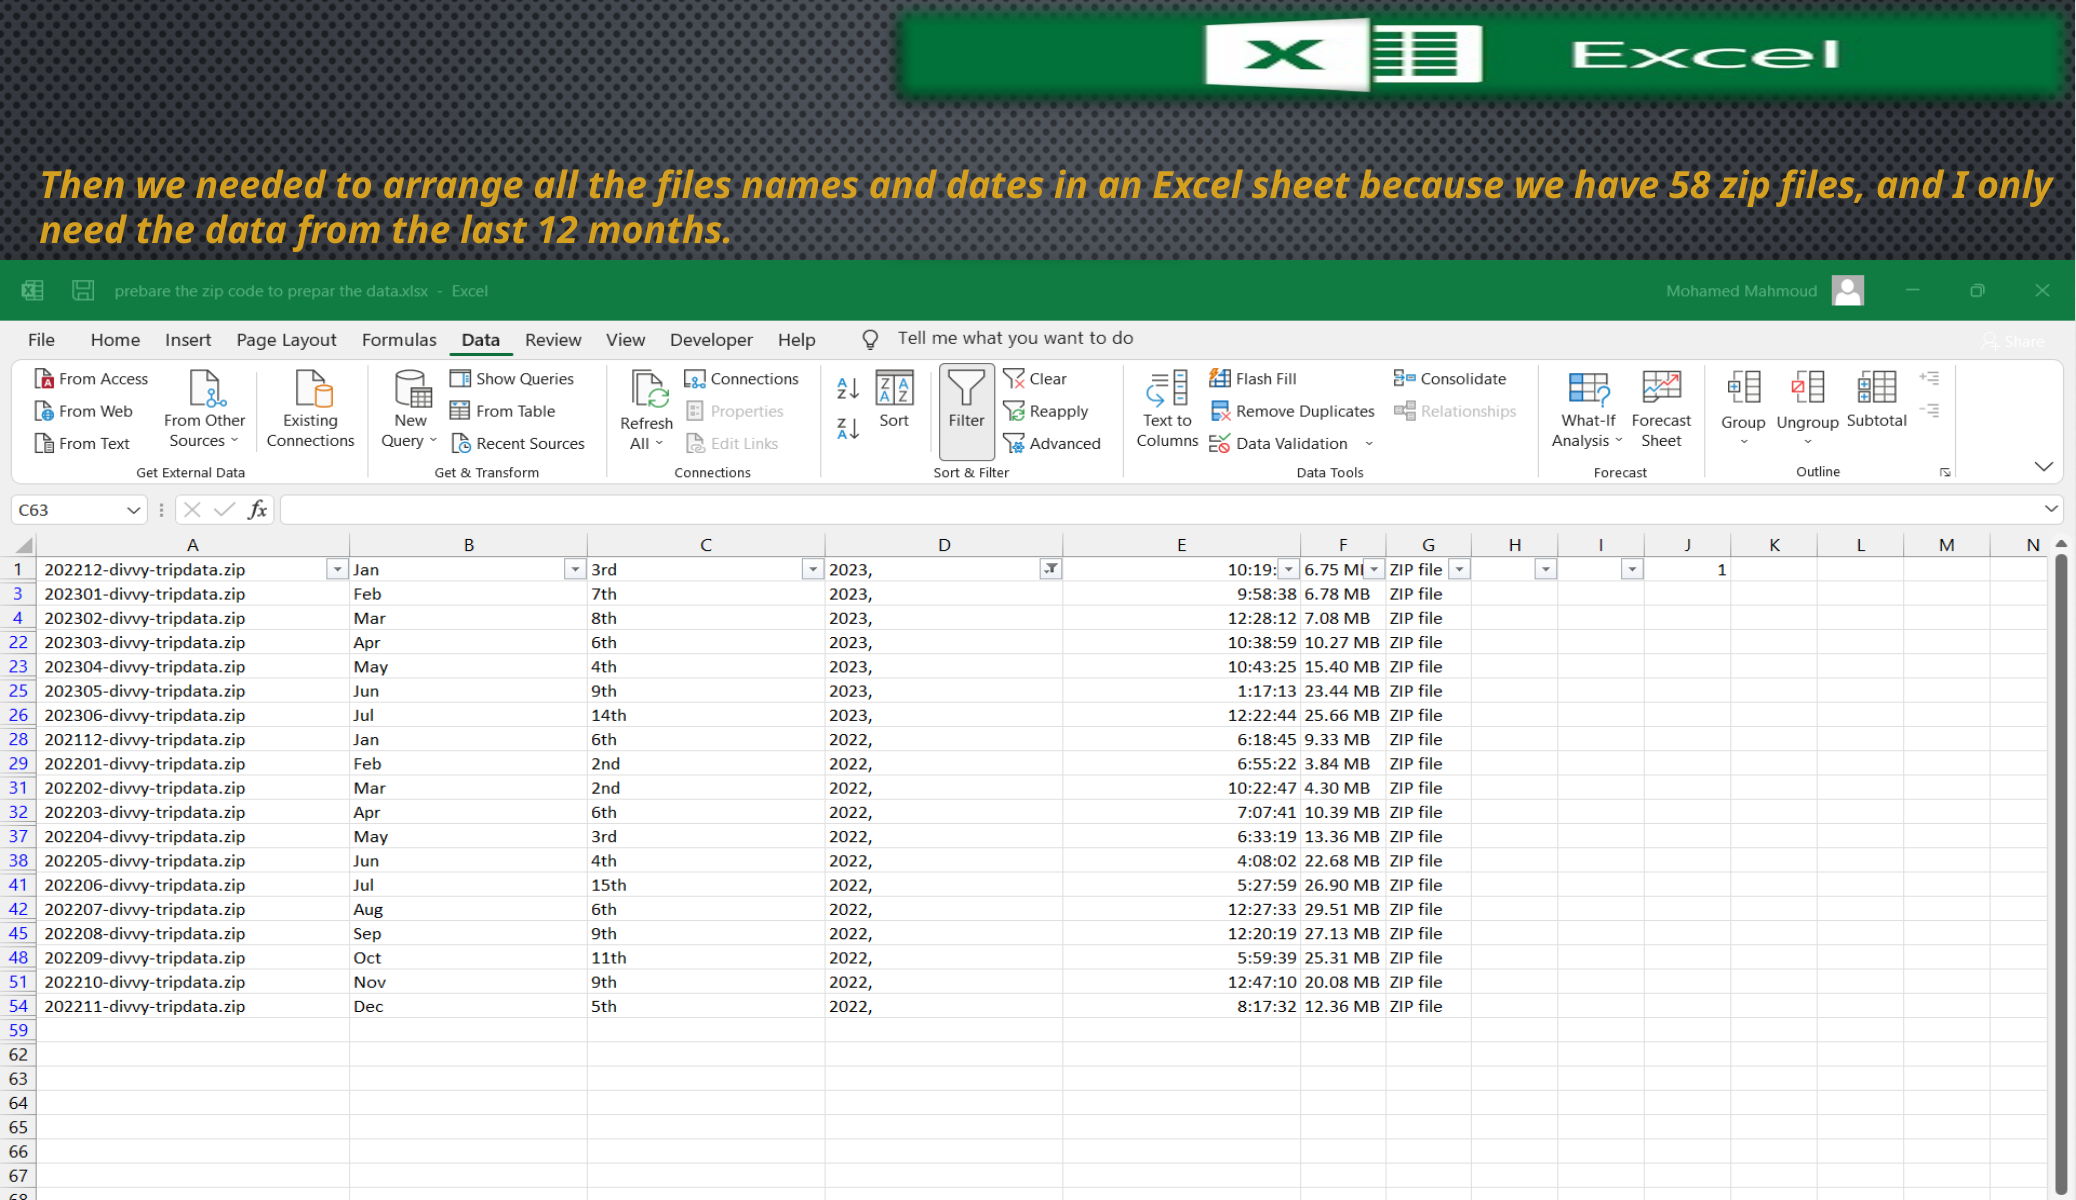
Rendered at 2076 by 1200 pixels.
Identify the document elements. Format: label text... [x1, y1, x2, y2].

picture [0, 260, 2075, 1200]
text_box Then we needed to arrange all the files names and dates in an Excel sheet because we have 58 zip files, and I only need the data from the last 12 months. [24, 154, 2075, 259]
picture [884, 0, 2075, 109]
